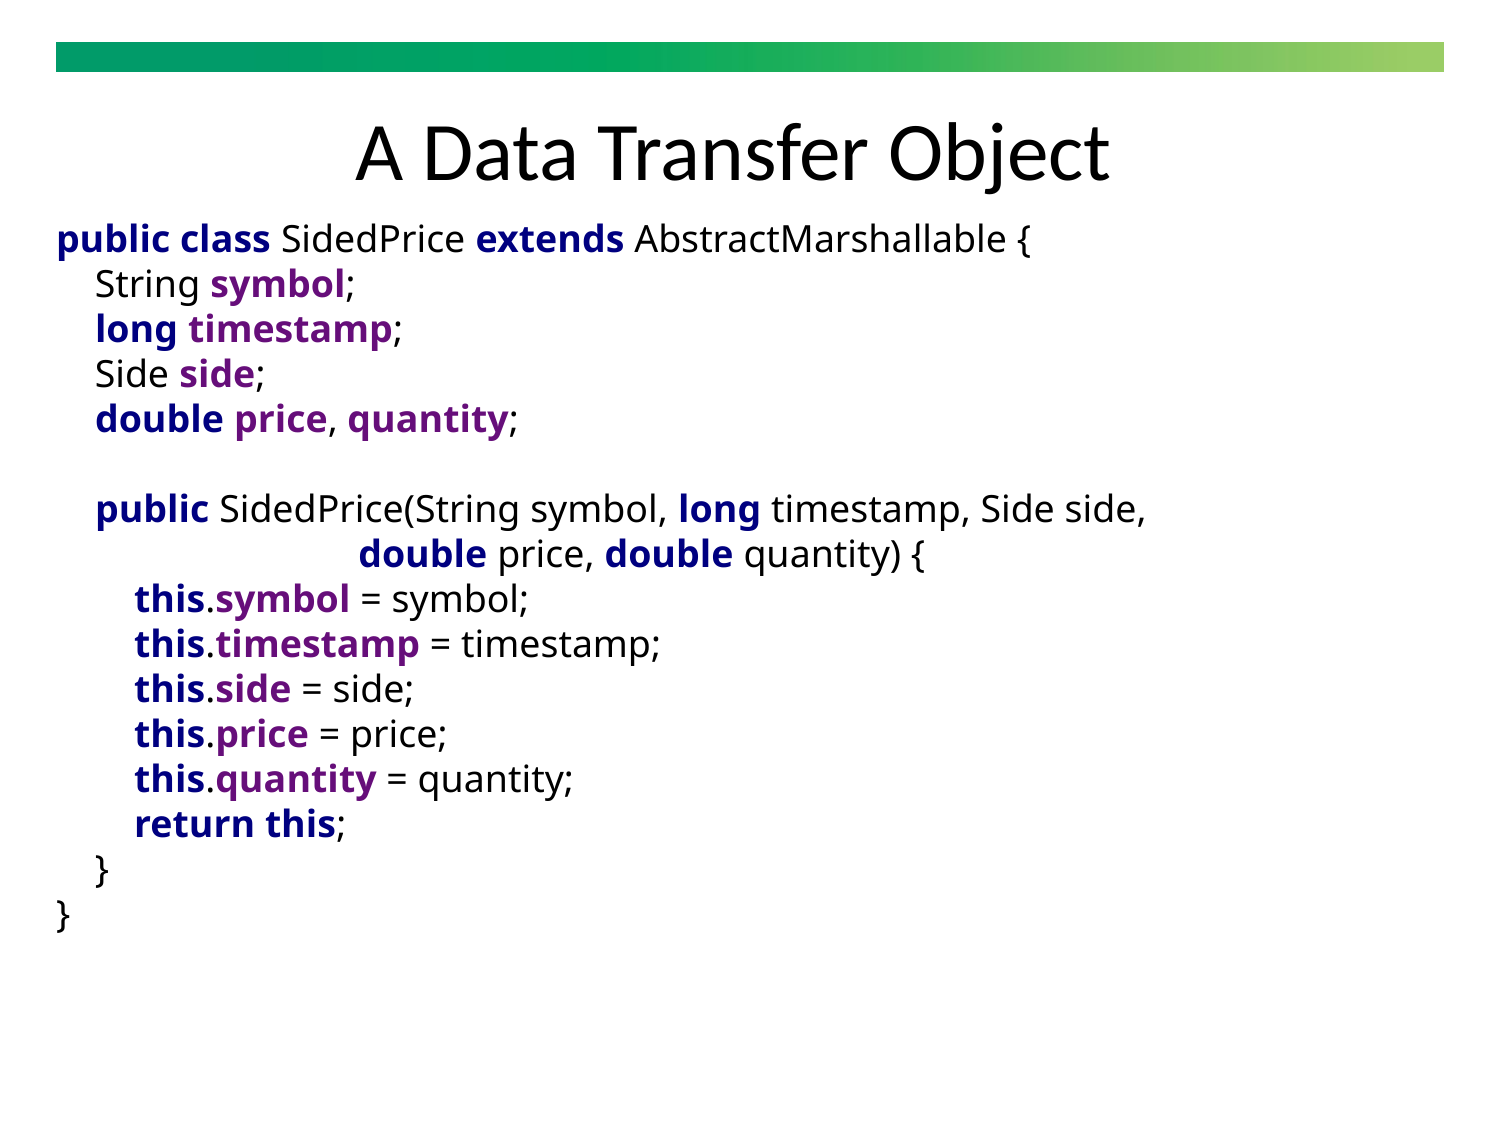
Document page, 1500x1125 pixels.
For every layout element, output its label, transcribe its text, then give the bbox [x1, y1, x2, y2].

text_box public class SidedPrice extends AbstractMarshallable { String symbol; long timestamp; Side side; double price, quantity; public SidedPrice(String symbol, long timestamp, Side side, double price, double quantity) { this.symbol = symbol; this.timestamp = timestamp; this.side = side; this.price = price; this.quantity = quantity; return this; } } [41, 207, 1488, 943]
picture [56, 42, 1444, 72]
list A Data Transfer Object [41, 90, 1427, 190]
